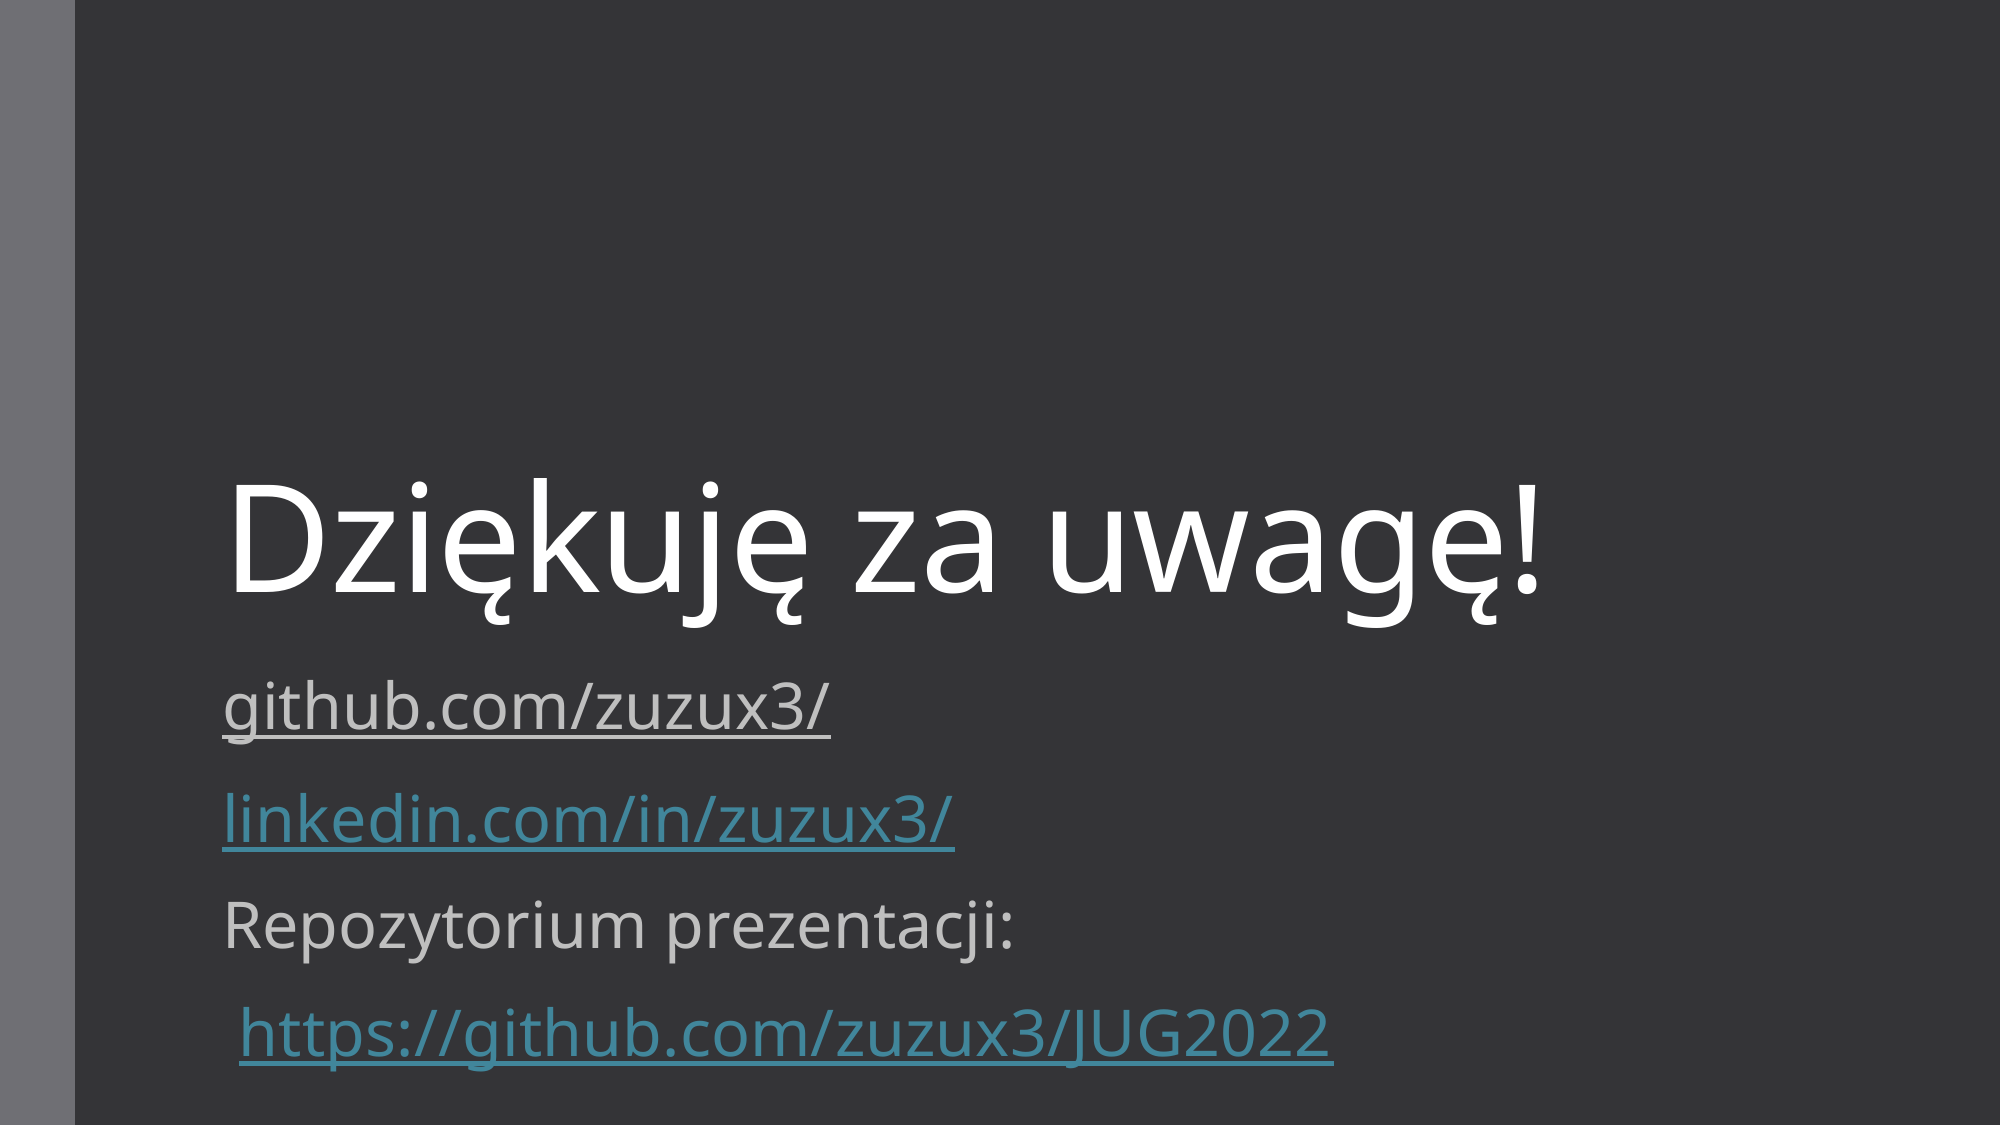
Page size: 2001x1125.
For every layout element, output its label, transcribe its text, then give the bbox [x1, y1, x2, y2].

subtitle github.com/zuzux3/ linkedin.com/in/zuzux3/ Repozytorium prezentacji: https://github.com/zuzux3/JUG2022 [206, 657, 1752, 1085]
title Dziękuję za uwagę! [206, 124, 1752, 631]
